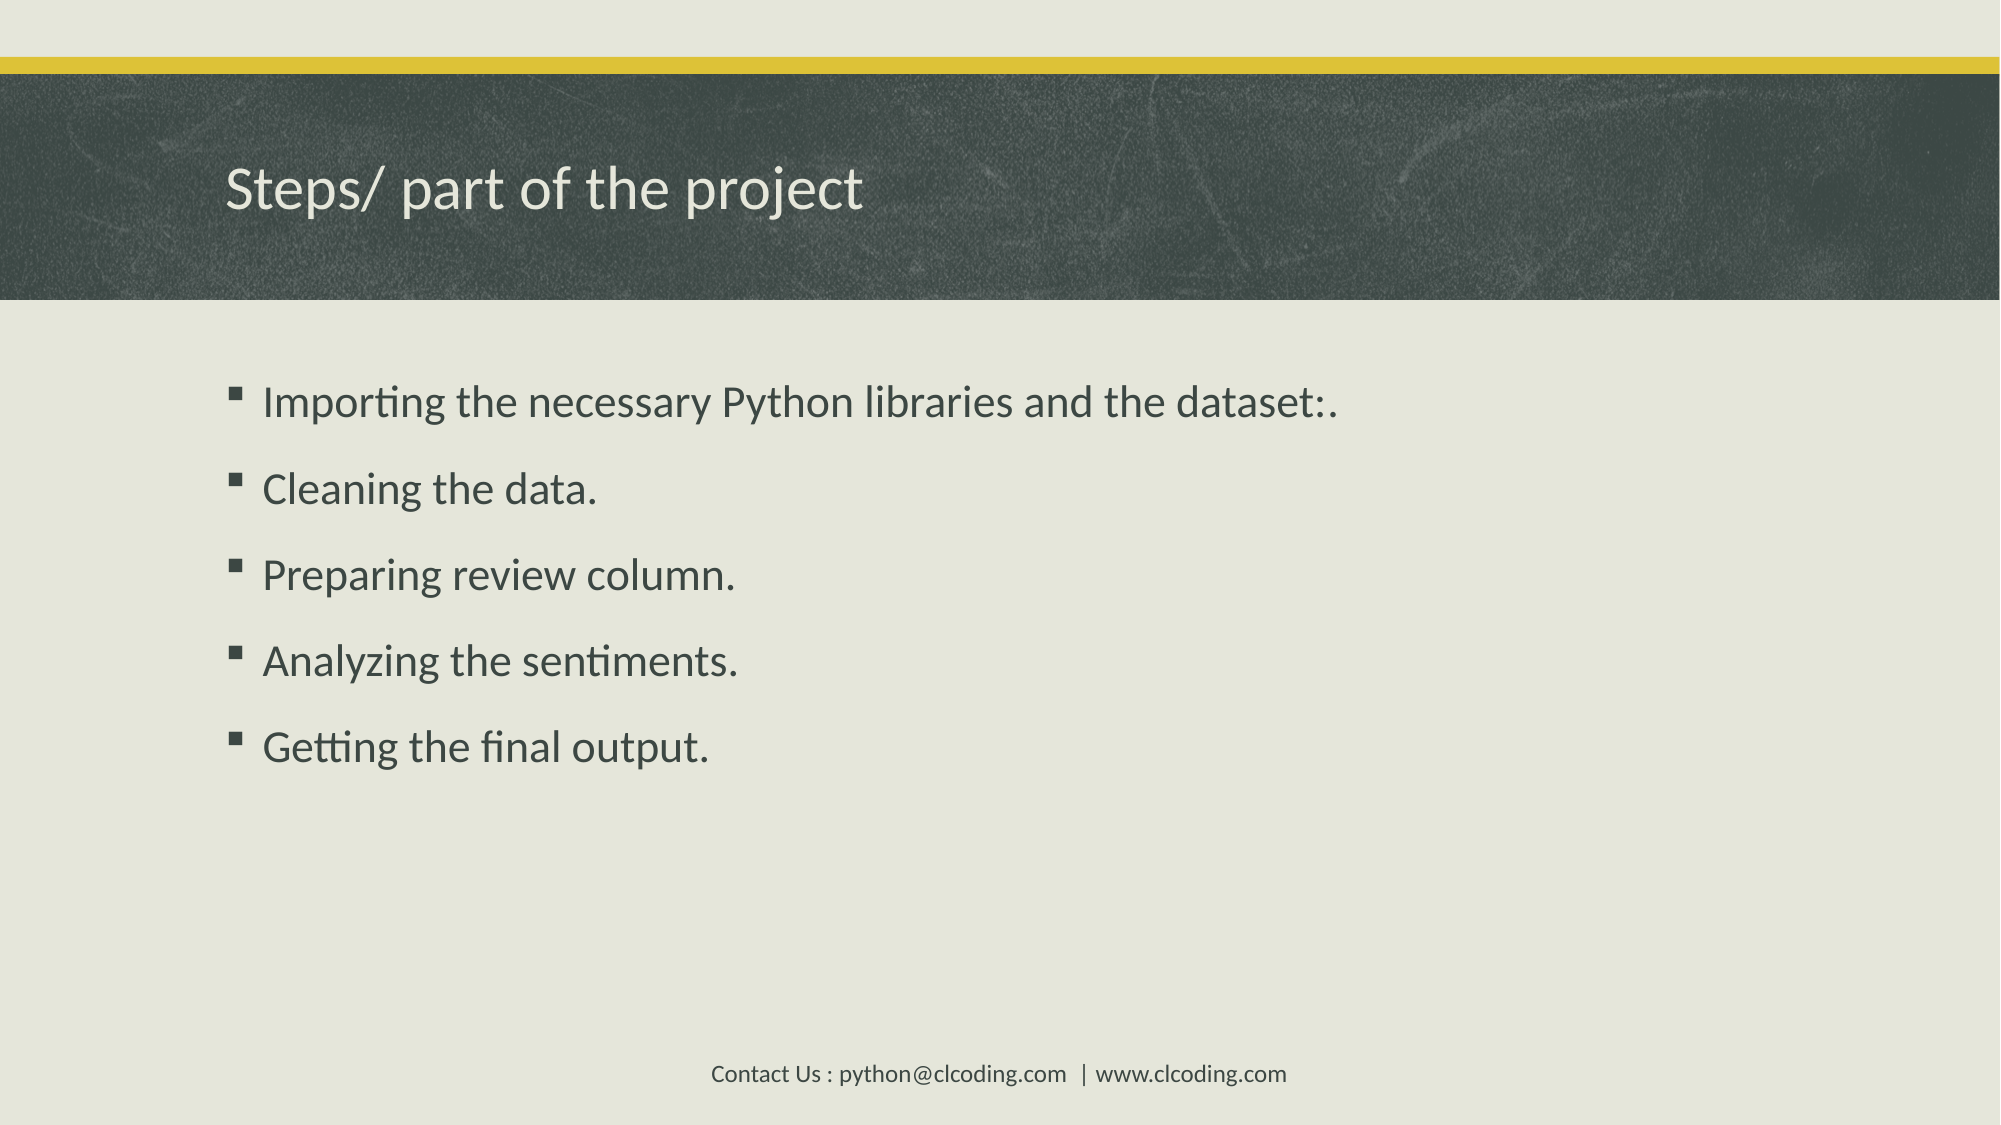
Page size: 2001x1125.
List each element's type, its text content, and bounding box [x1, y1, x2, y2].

title Steps/ part of the project [210, 76, 1790, 300]
footer Contact Us : python@clcoding.com | www.clcoding.com [533, 1042, 1467, 1103]
list Importing the necessary Python libraries and the dataset:. Cleaning the data. Preparing review column. Analyzing the sentiments. Getting the final output. [210, 364, 2000, 1019]
picture [0, 74, 2000, 300]
